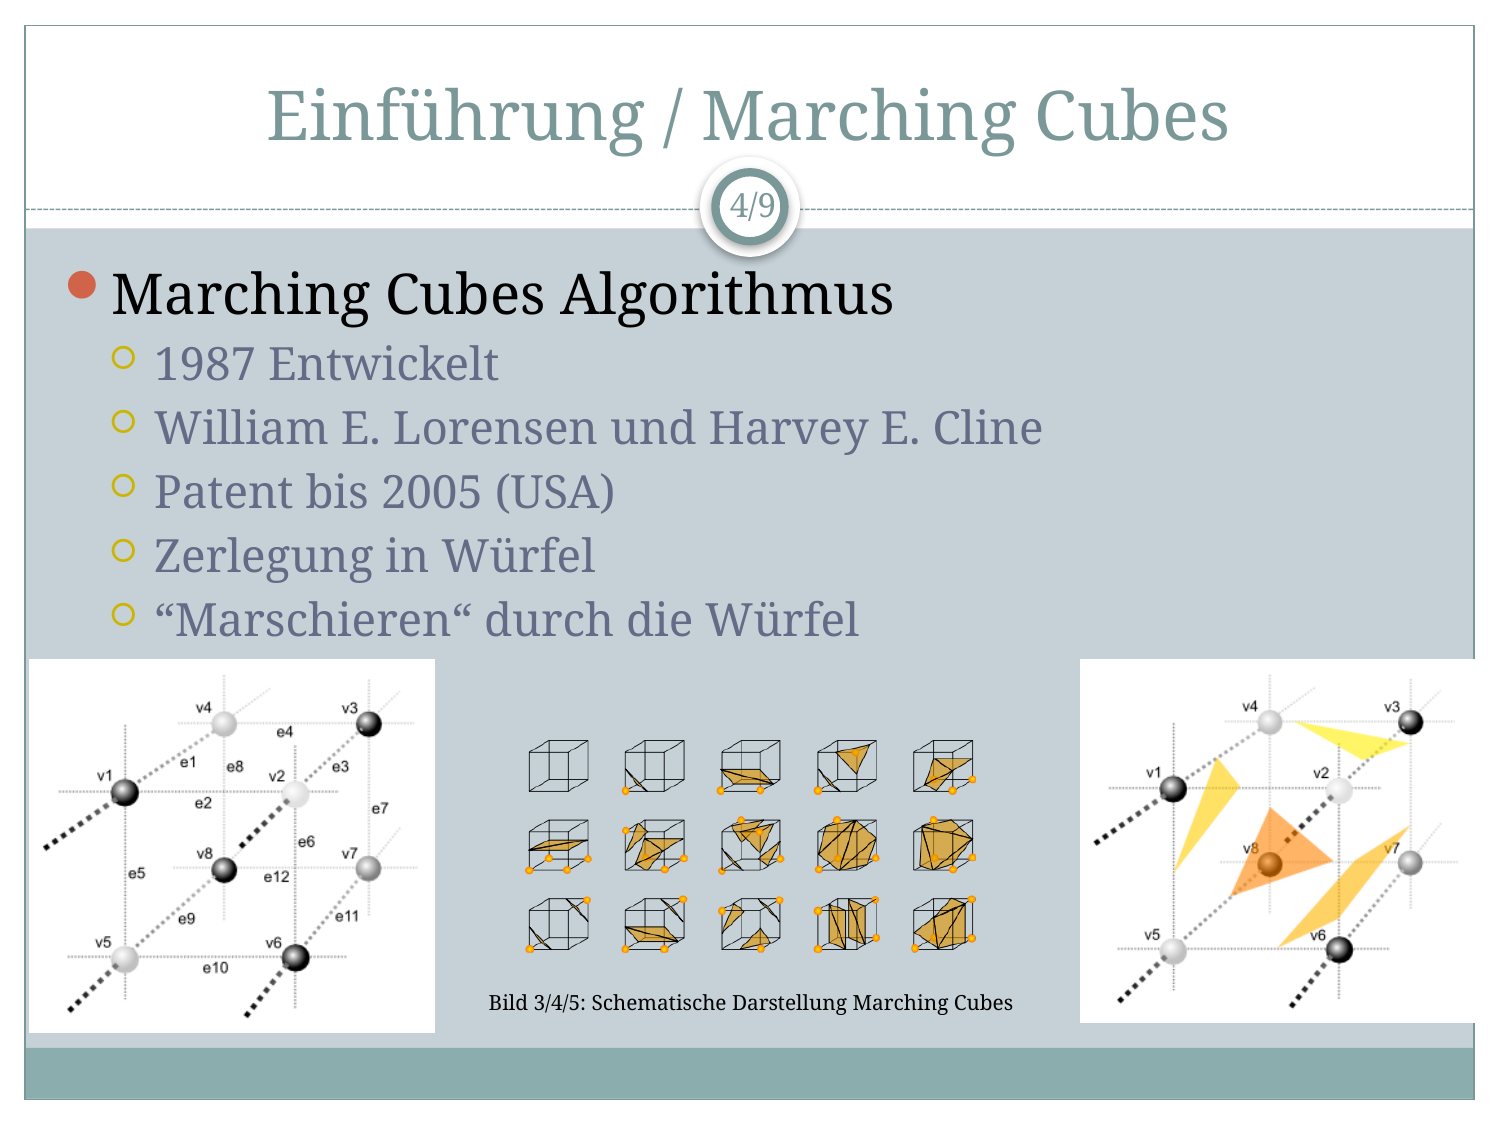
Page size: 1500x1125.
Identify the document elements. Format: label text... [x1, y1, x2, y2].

list Marching Cubes Algorithmus 1987 Entwickelt William E. Lorensen und Harvey E. Cline Patent bis 2005 (USA) Zerlegung in Würfel “Marschieren“ durch die Würfel [49, 250, 1445, 1001]
text_box Bild 3/4/5: Schematische Darstellung Marching Cubes [473, 982, 1028, 1023]
picture [1080, 659, 1475, 1023]
slide_number 4/9 [715, 168, 791, 241]
picture [29, 659, 435, 1034]
title Einführung / Marching Cubes [49, 37, 1450, 162]
picture [525, 739, 977, 953]
